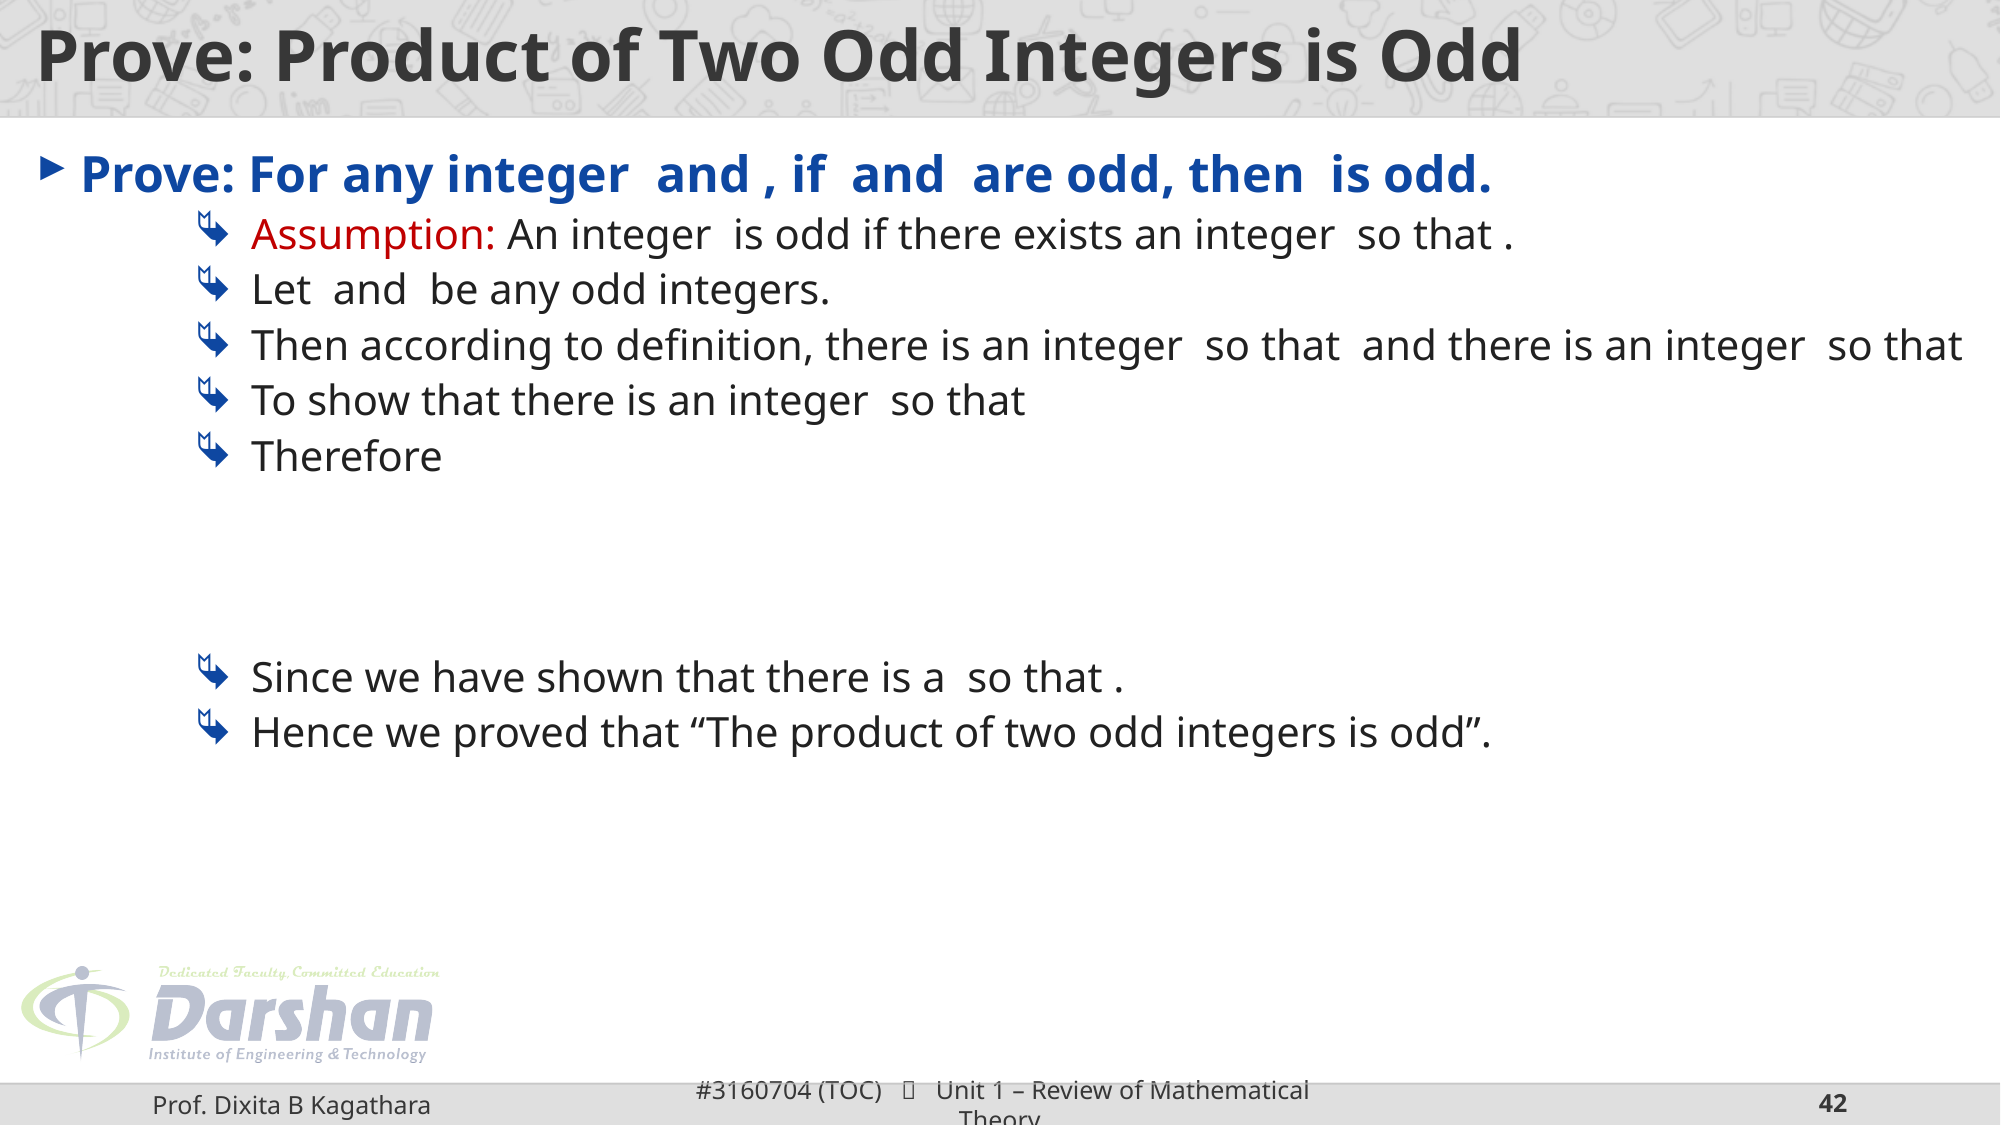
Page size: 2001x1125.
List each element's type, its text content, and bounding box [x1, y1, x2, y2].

text_box Note: 5!=5*4! 6!=6*5! (K+1)!=(k+1)*k! [21, 966, 440, 1063]
title Prove: Product of Two Odd Integers is Odd [0, 0, 2000, 117]
